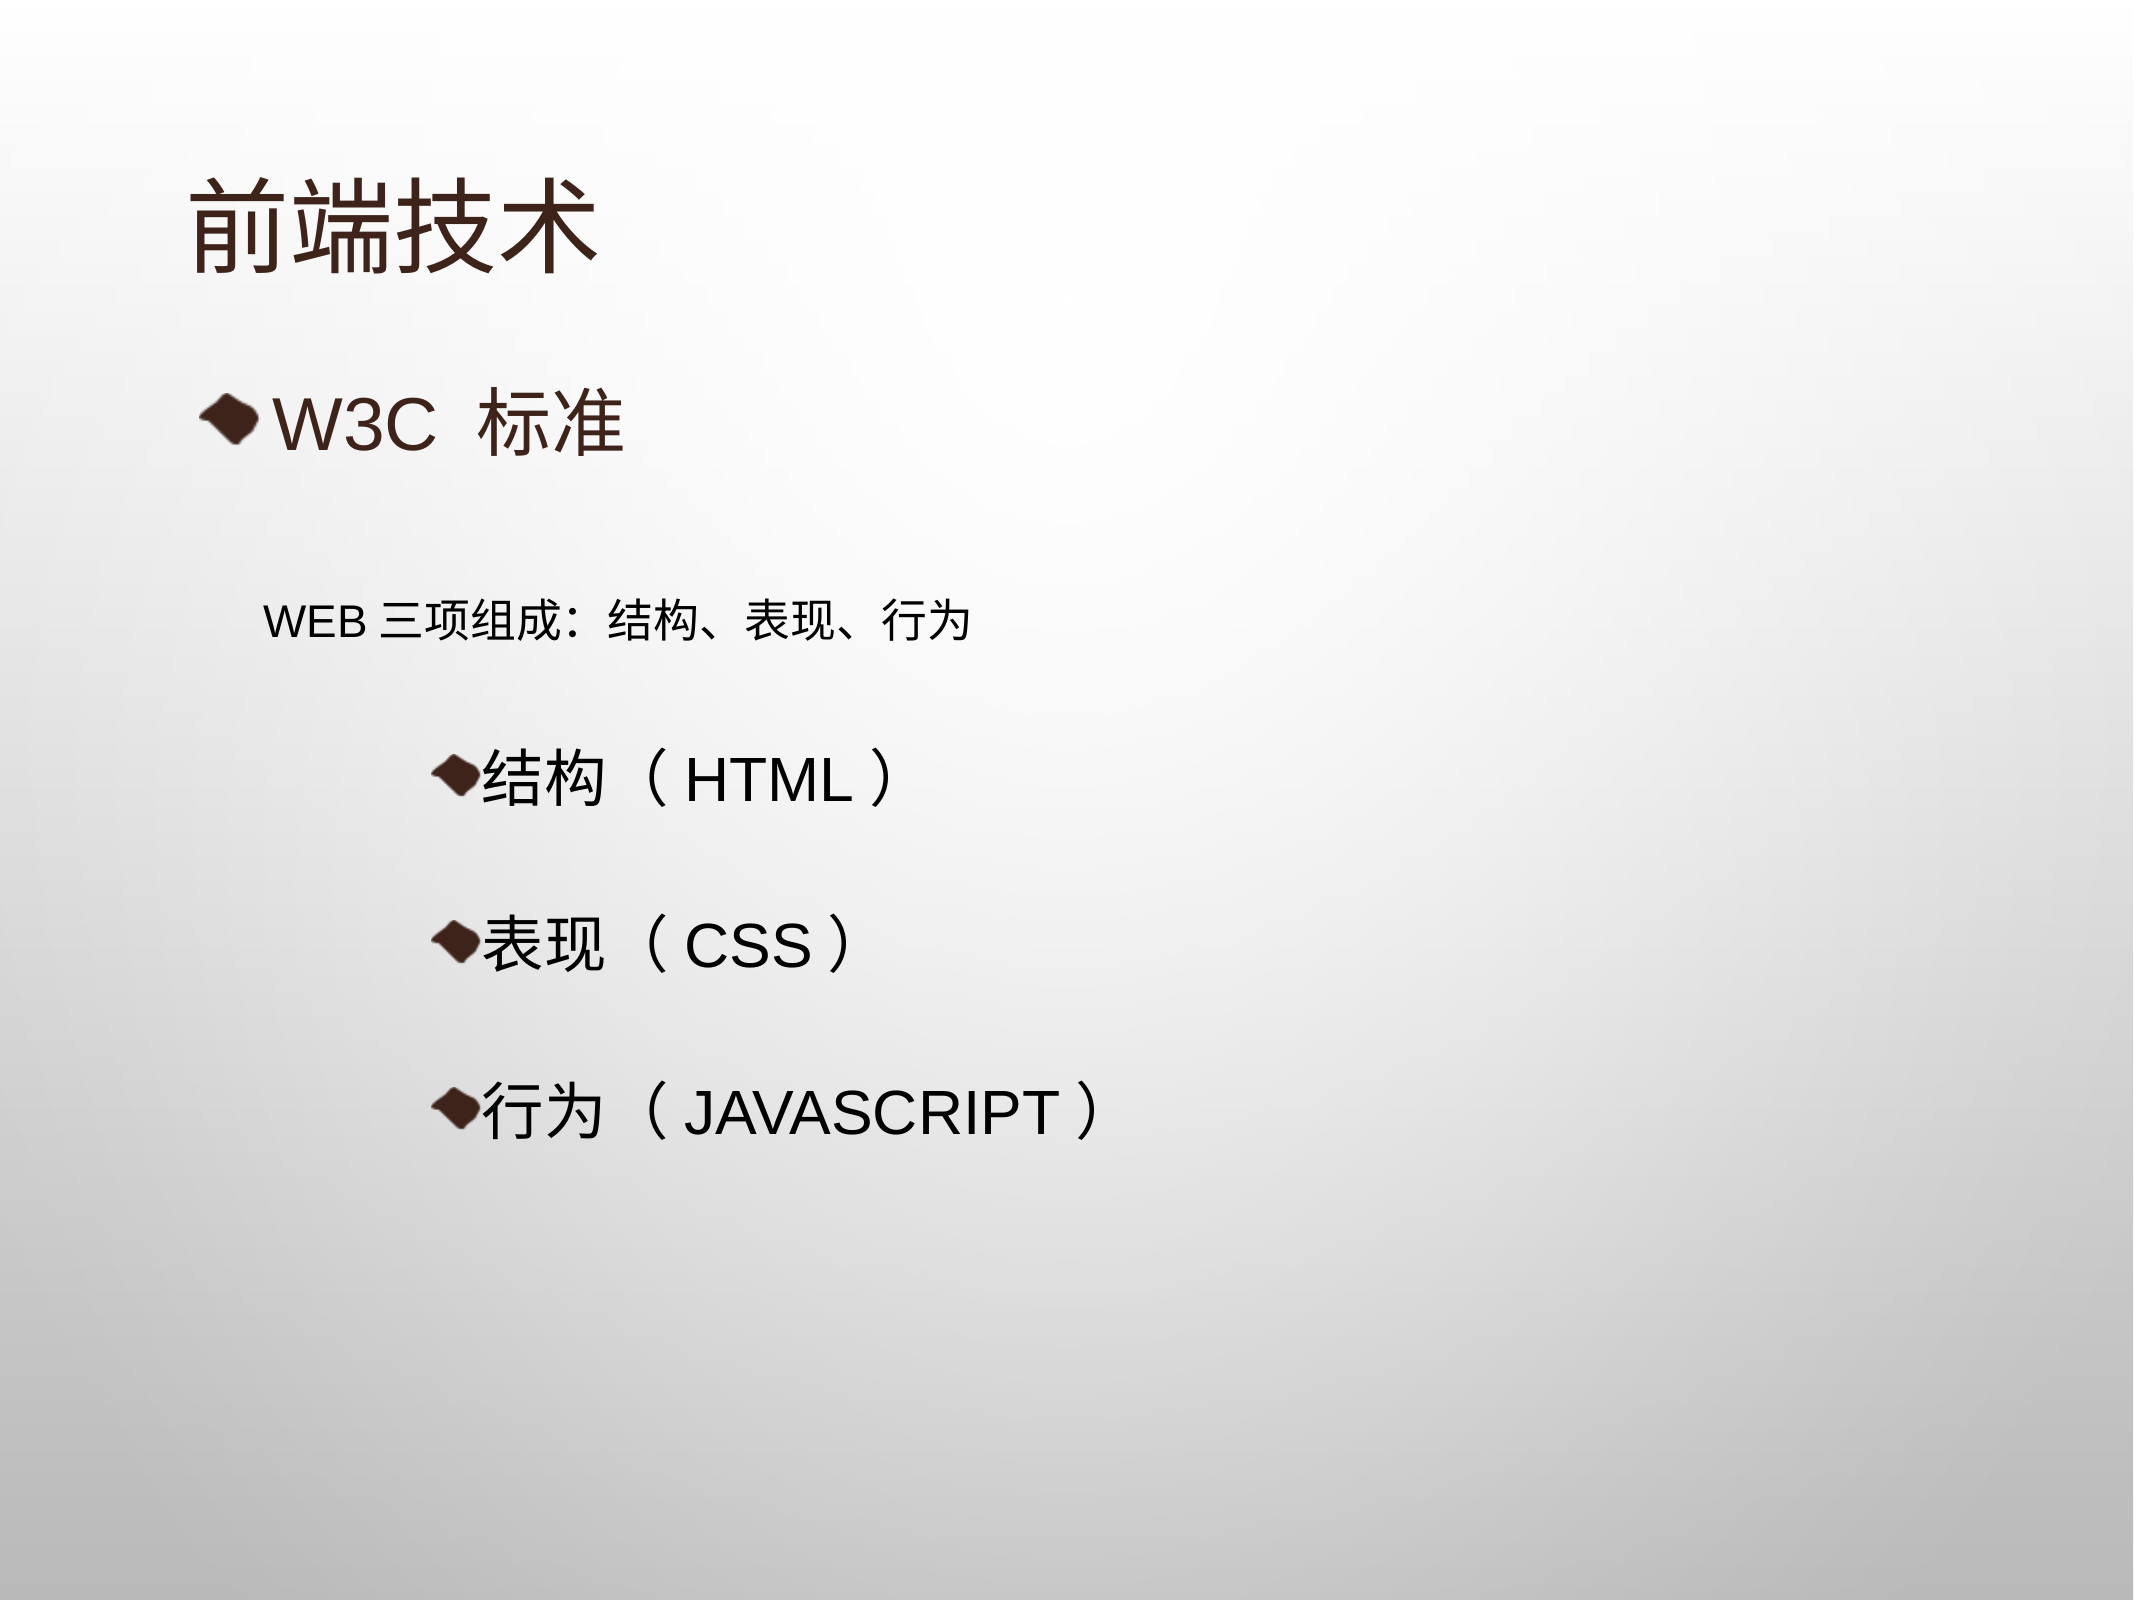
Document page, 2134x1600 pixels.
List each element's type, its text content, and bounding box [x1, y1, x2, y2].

picture [0, 0, 2134, 1600]
list W3C 标准 WEB三项组成：结构、表现、行为 结构（HTML） 表现（CSS） 行为（JavaScript） [184, 349, 1949, 1431]
title 前端技术 [170, 104, 1925, 296]
